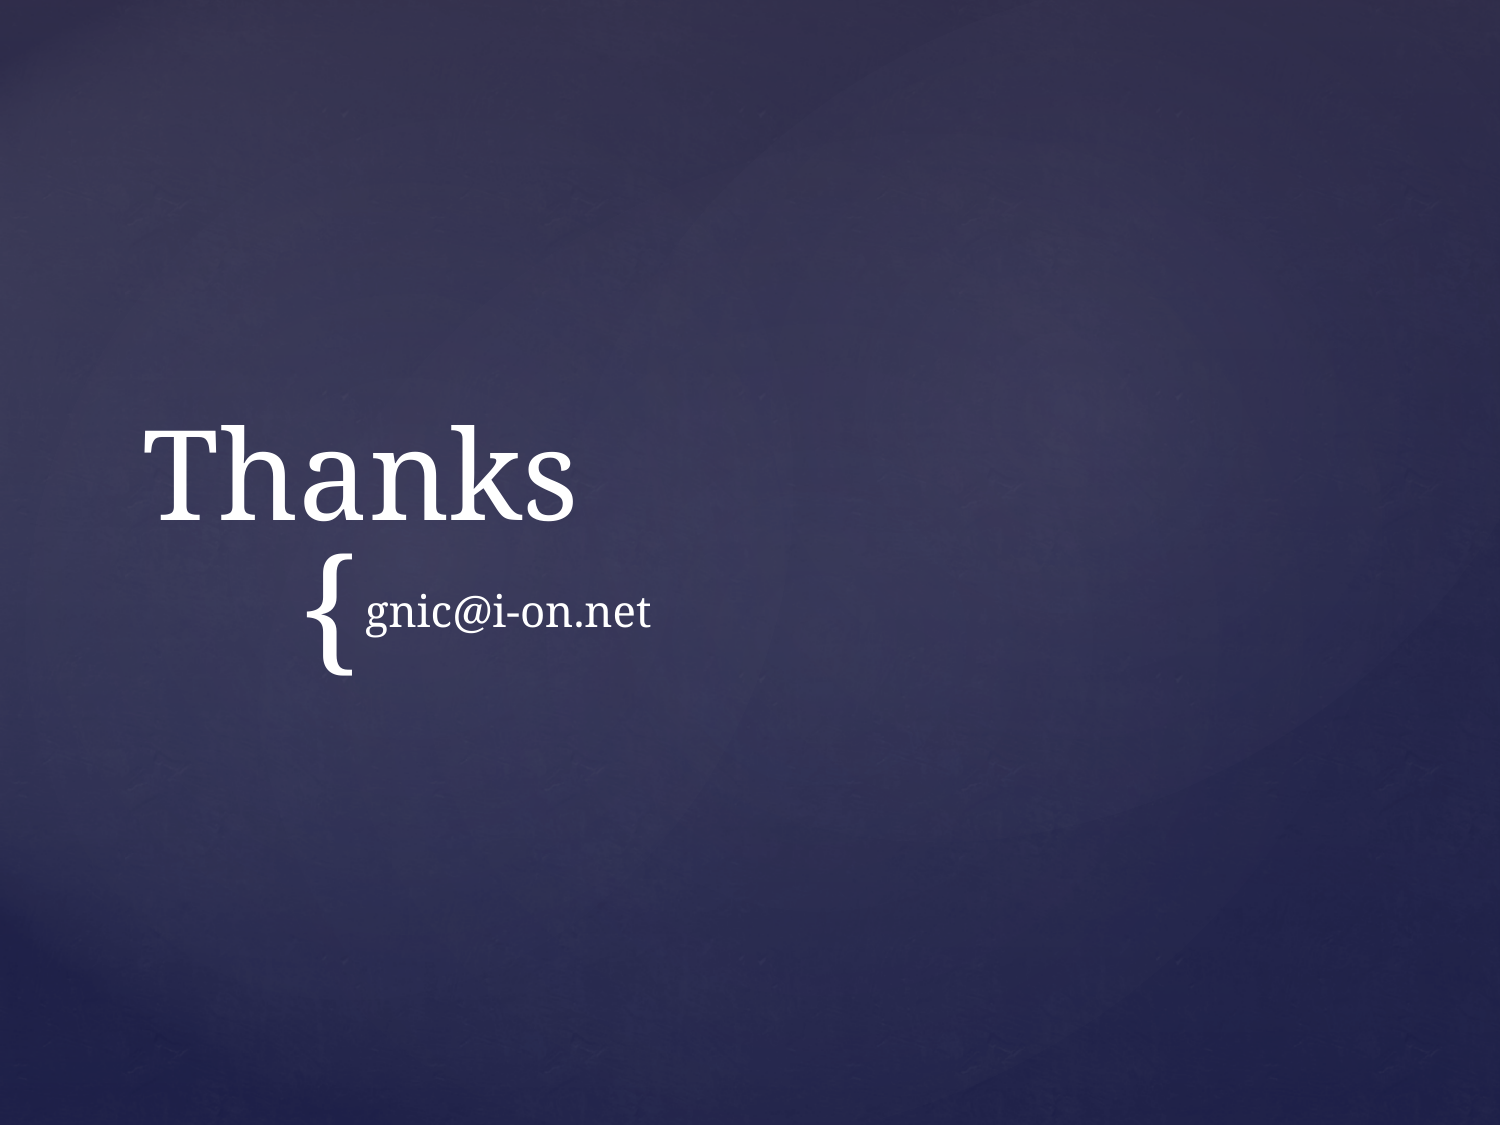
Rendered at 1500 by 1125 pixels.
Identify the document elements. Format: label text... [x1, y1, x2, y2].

subtitle gnic@i-on.net [350, 553, 1363, 667]
title Thanks [127, 200, 1365, 554]
